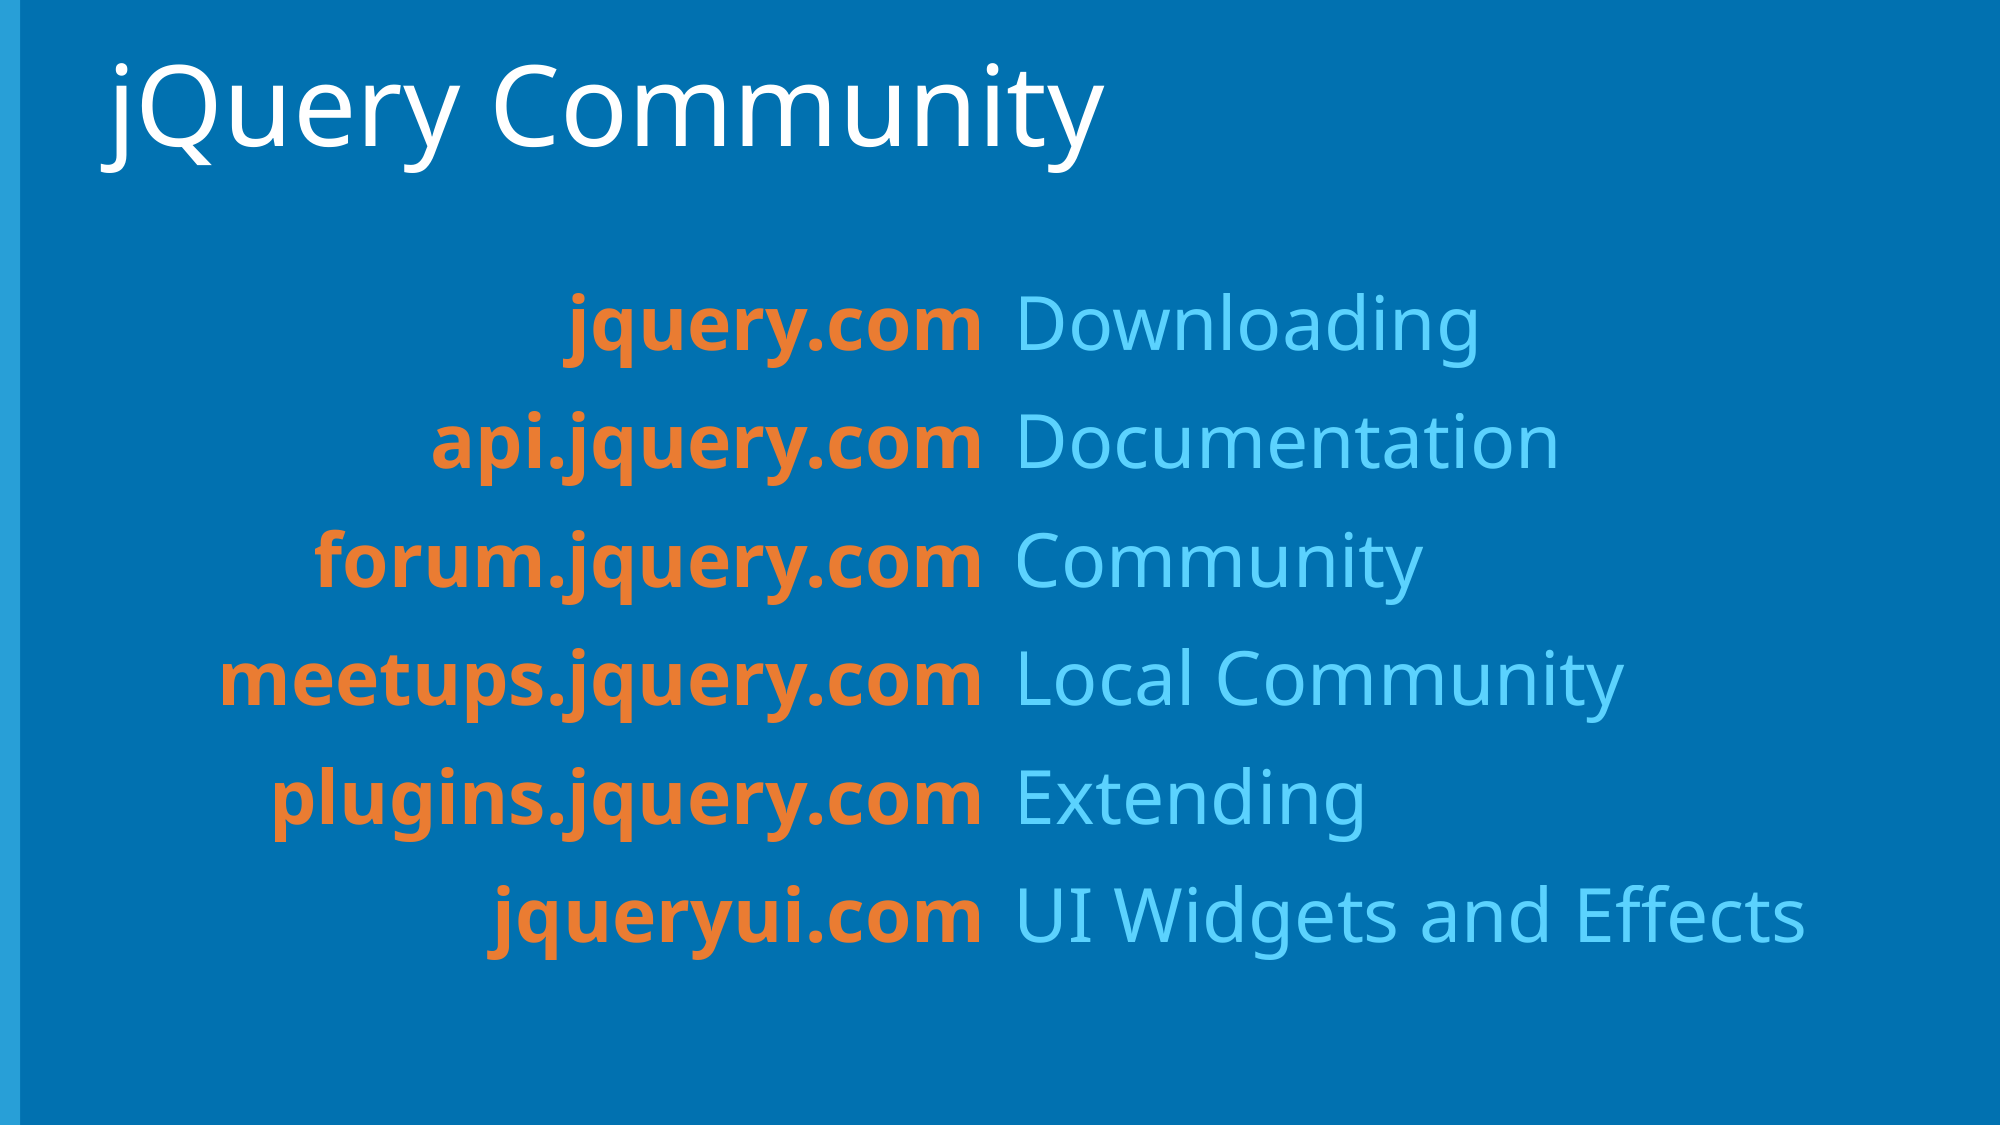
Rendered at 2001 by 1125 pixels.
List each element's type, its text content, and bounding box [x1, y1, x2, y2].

text_box jquery.com api.jquery.com forum.jquery.com meetups.jquery.com plugins.jquery.com jqueryui.com [85, 278, 999, 1026]
text_box Downloading Documentation Community Local Community Extending UI Widgets and Effects [999, 278, 1915, 1026]
title jQuery Community [92, 1, 1910, 220]
